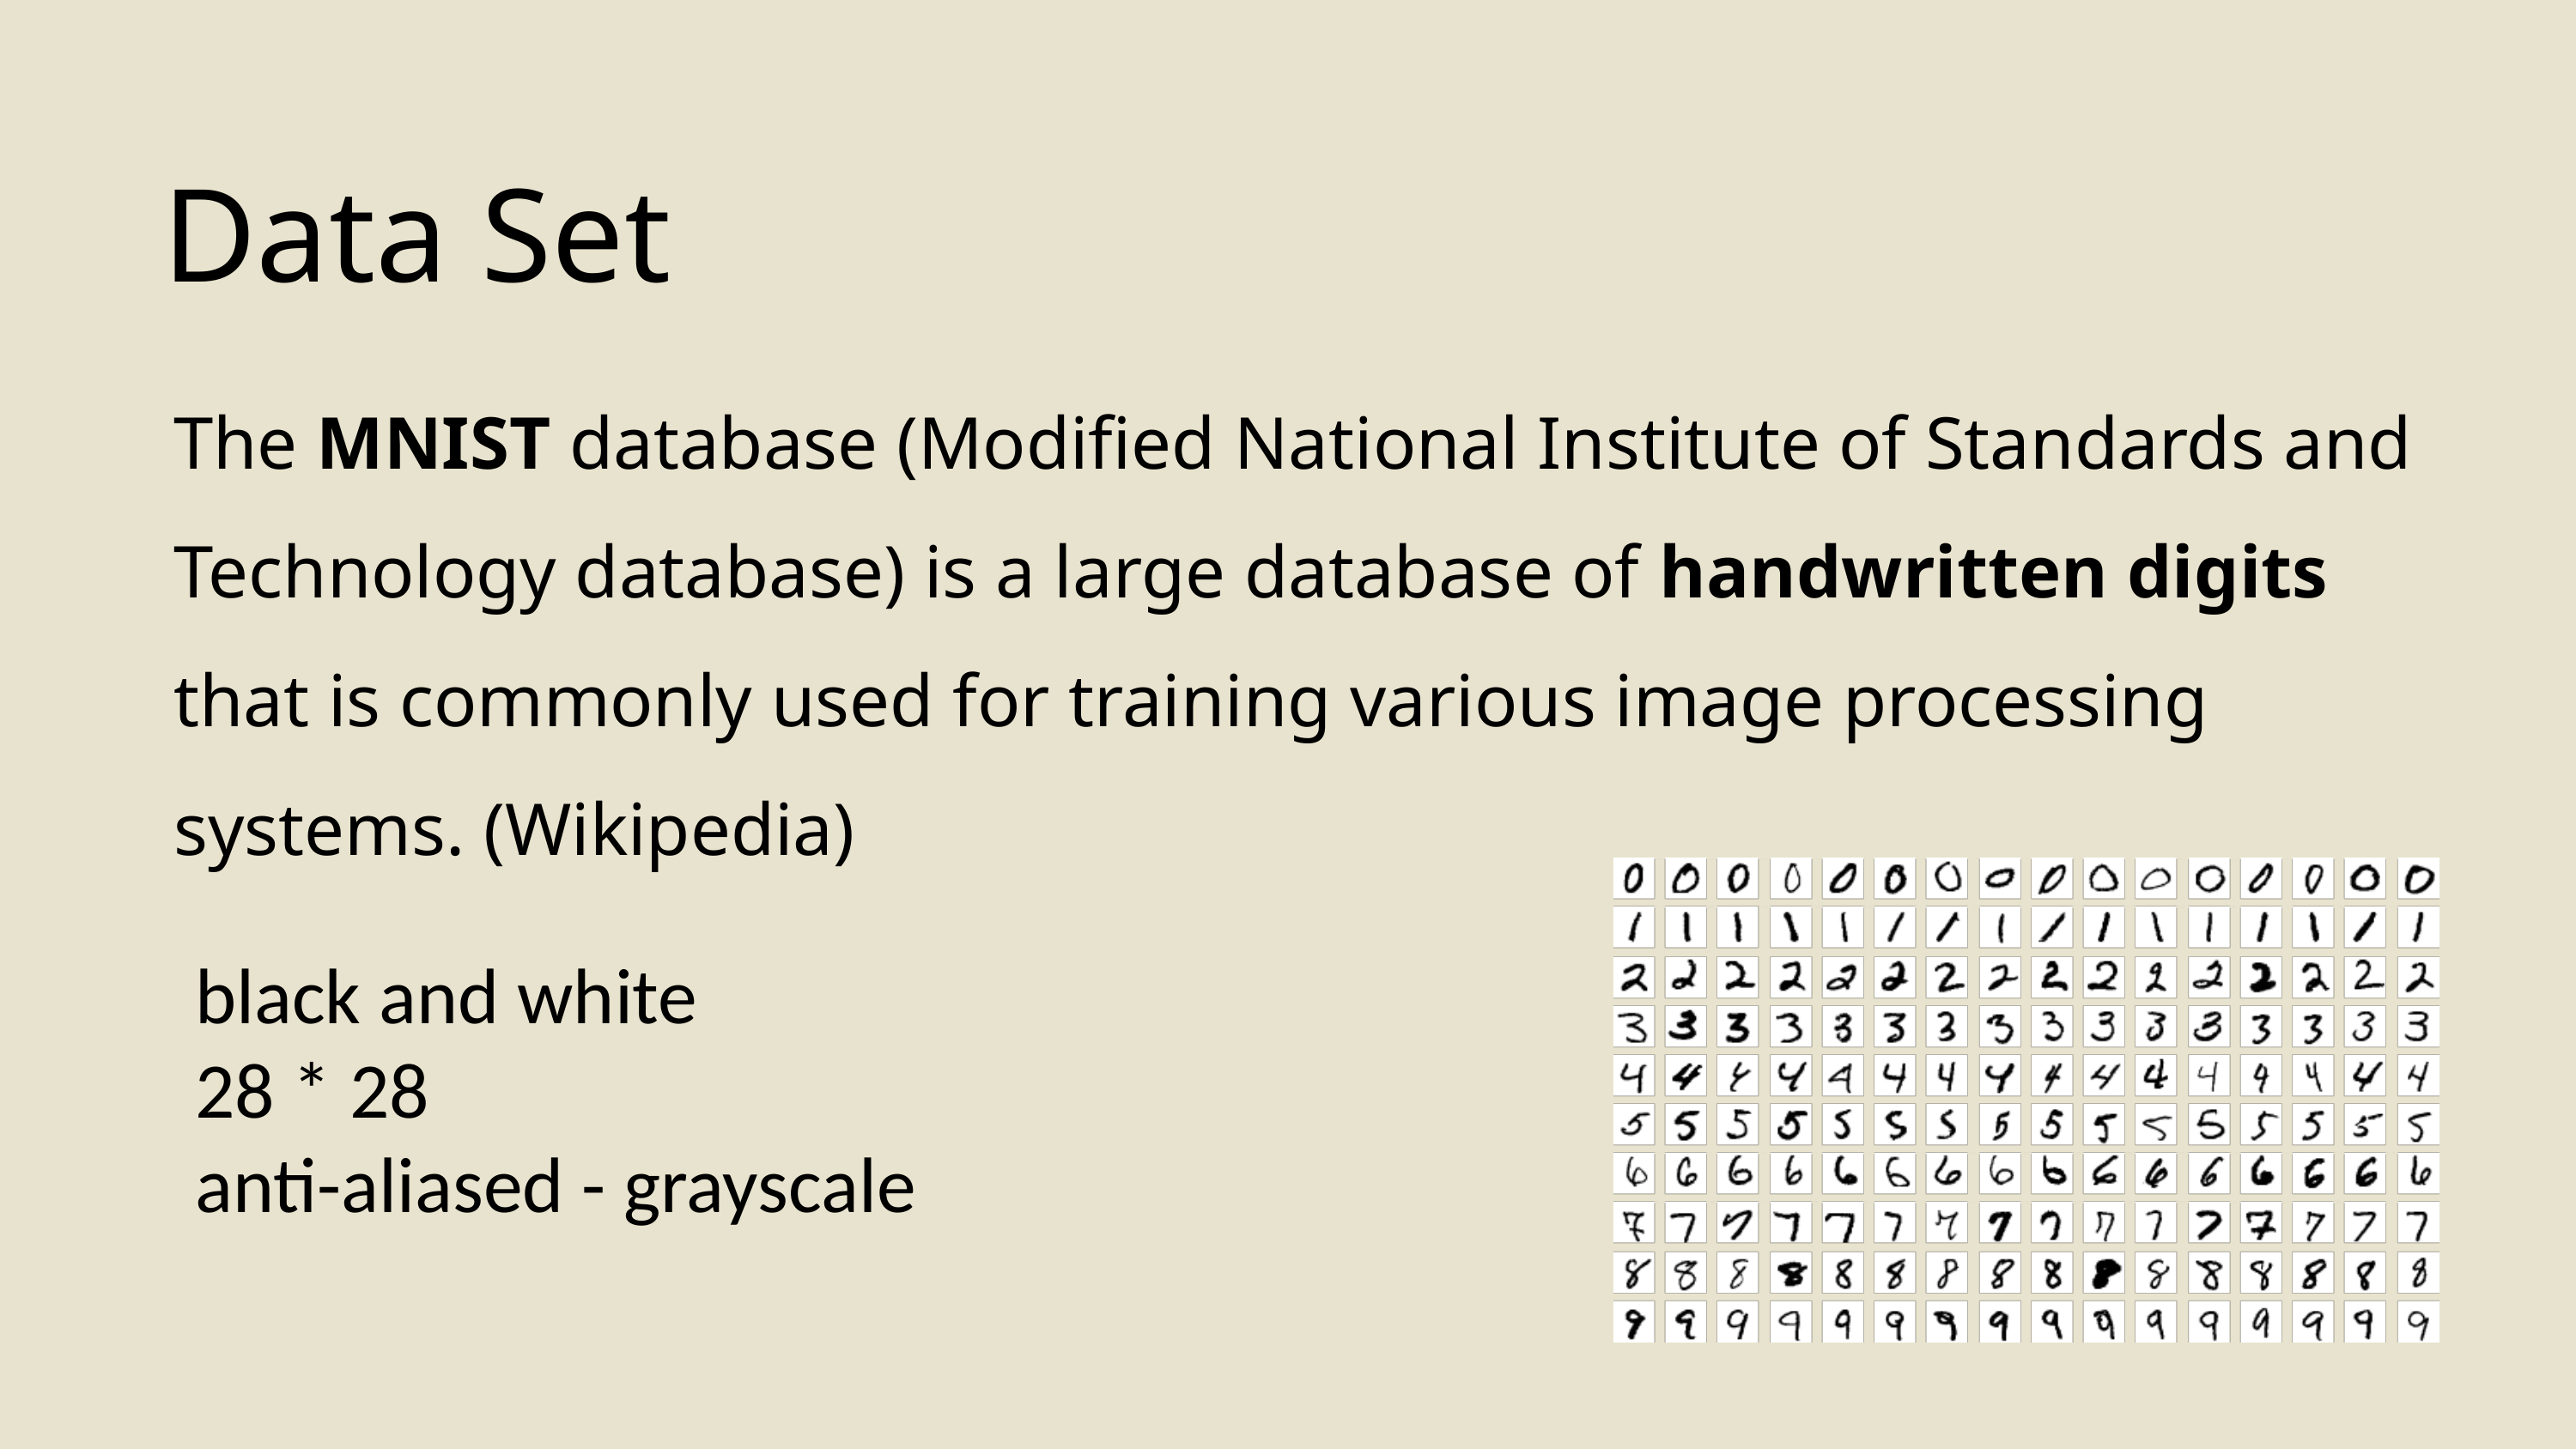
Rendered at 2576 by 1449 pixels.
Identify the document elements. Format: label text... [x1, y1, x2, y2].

picture [1613, 858, 2439, 1343]
text_box The MNIST database (Modified National Institute of Standards and Technology database) is a large database of handwritten digits that is commonly used for training various image processing systems. (Wikipedia) [161, 349, 2460, 876]
text_box black and white 28 * 28 anti-aliased - grayscale [182, 938, 1078, 1235]
text_box Data Set [149, 91, 1438, 314]
